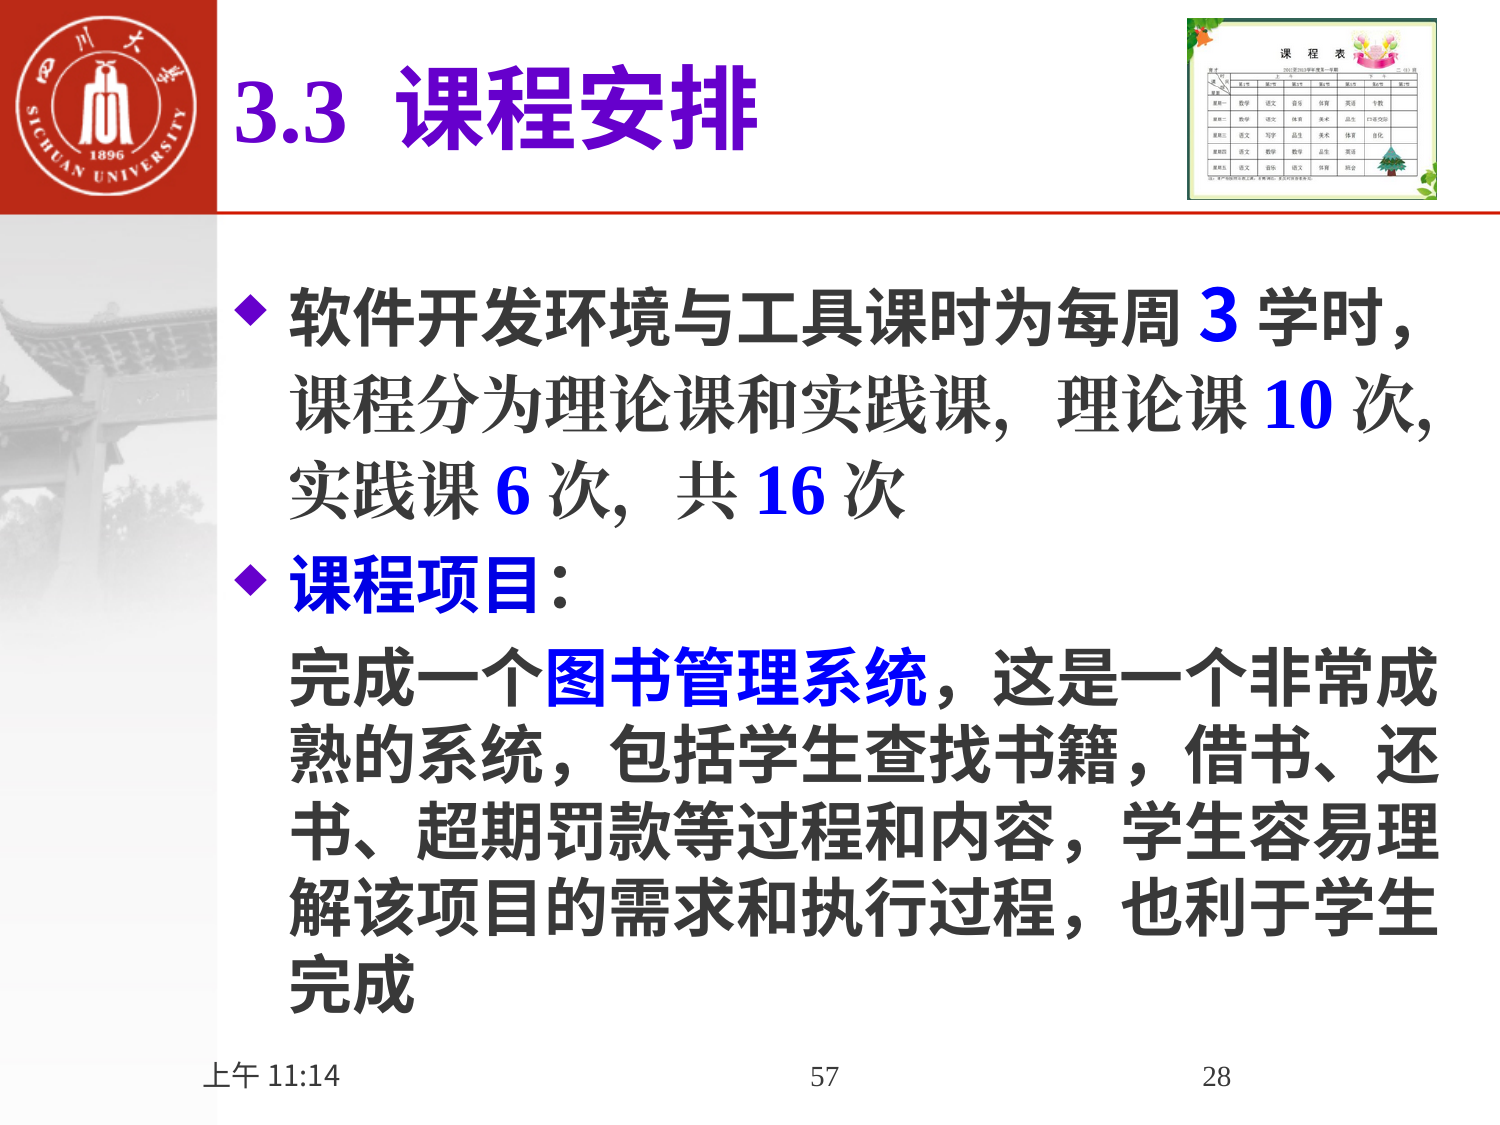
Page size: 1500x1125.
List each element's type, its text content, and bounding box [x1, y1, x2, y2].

text_box 57 [587, 1049, 1063, 1125]
title 3.3 课程安排 [218, 7, 1494, 206]
text_box 上午 11:14 [187, 1049, 500, 1125]
text_box <number> [1187, 1049, 1500, 1125]
picture [0, 0, 1500, 1125]
list 软件开发环境与工具课时为每周3学时，课程分为理论课和实践课，理论课10次，实践课6次，共16次 课程项目： 完成一个图书管理系统，这是一个非常成熟的系统，包括学生查找书籍，借书、还书、超期罚款等过程和内容，学生容易理解该项目的需求和执行过程，也利于学生完成 [219, 262, 1495, 1035]
